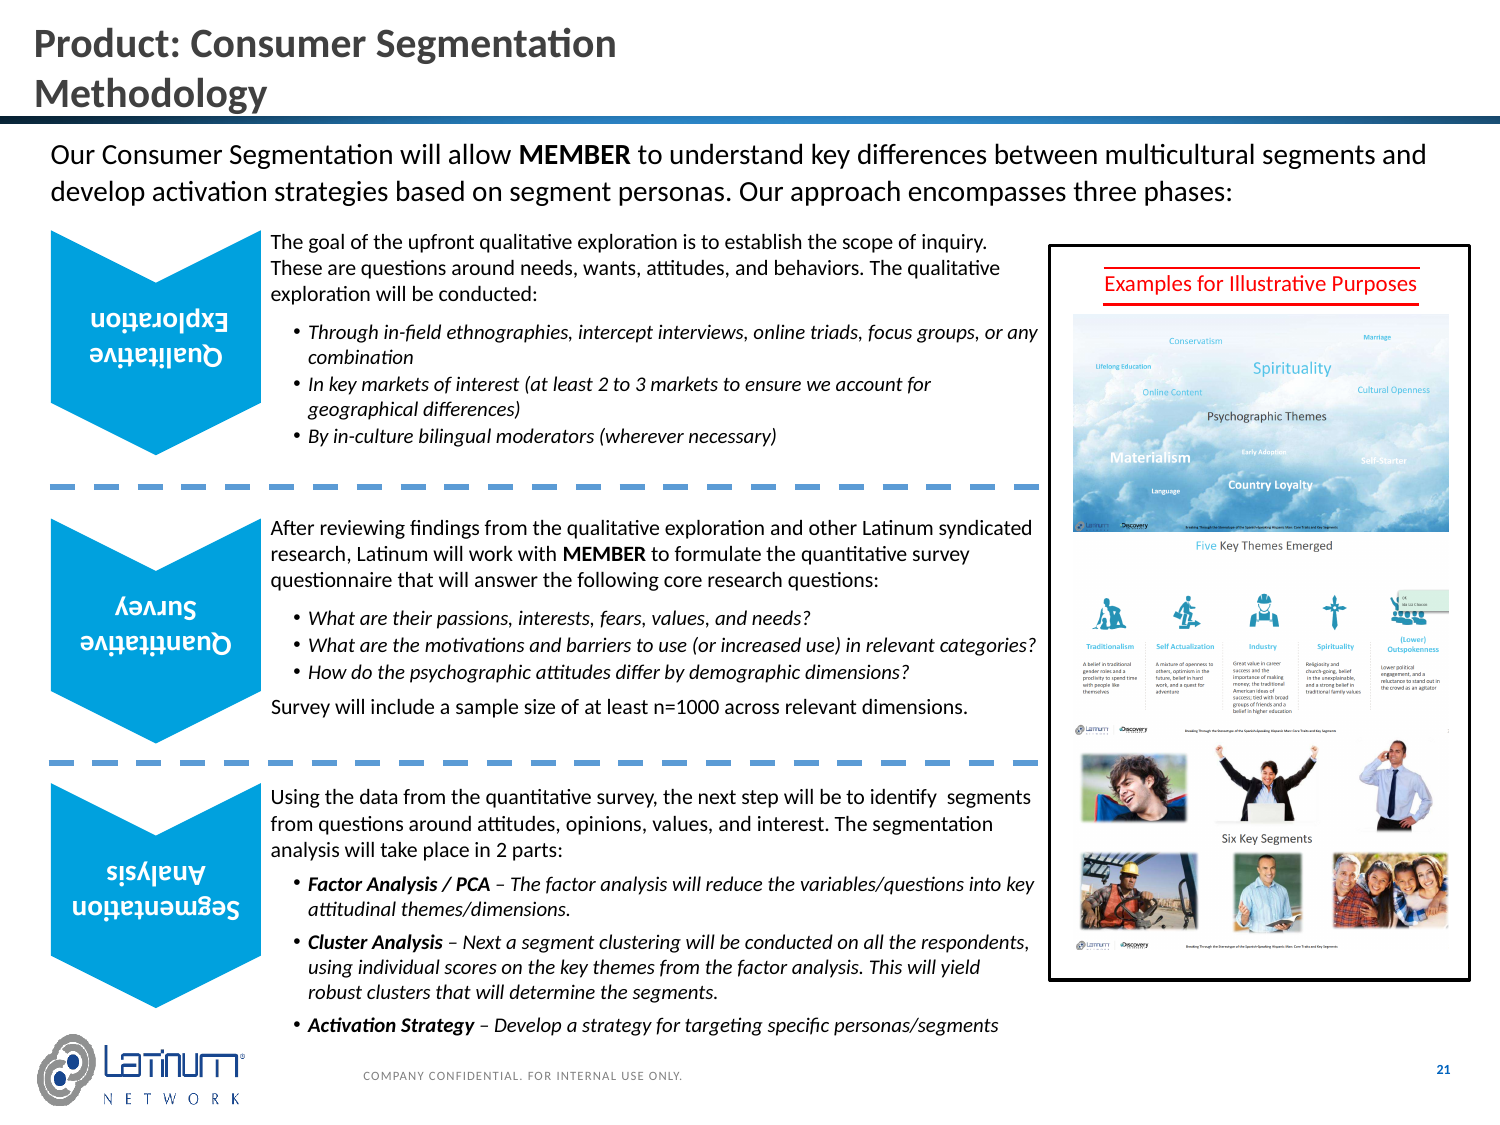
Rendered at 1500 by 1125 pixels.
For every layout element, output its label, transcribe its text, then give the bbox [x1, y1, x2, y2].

text_box Our Consumer Segmentation will allow MEMBER to understand key differences between multicultural segments and develop activation strategies based on segment personas. Our approach encompasses three phases: [50, 133, 1450, 224]
slide_number 21 [1324, 1038, 1466, 1099]
title Product: Consumer Segmentation Methodology [18, 7, 1324, 125]
picture [1324, 116, 1500, 124]
picture [37, 1034, 245, 1106]
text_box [48, 227, 1041, 1078]
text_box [1049, 244, 1471, 981]
picture [0, 116, 18, 124]
footer COMPANY CONFIDENTIAL. FOR INTERNAL USE ONLY. [154, 1090, 892, 1105]
